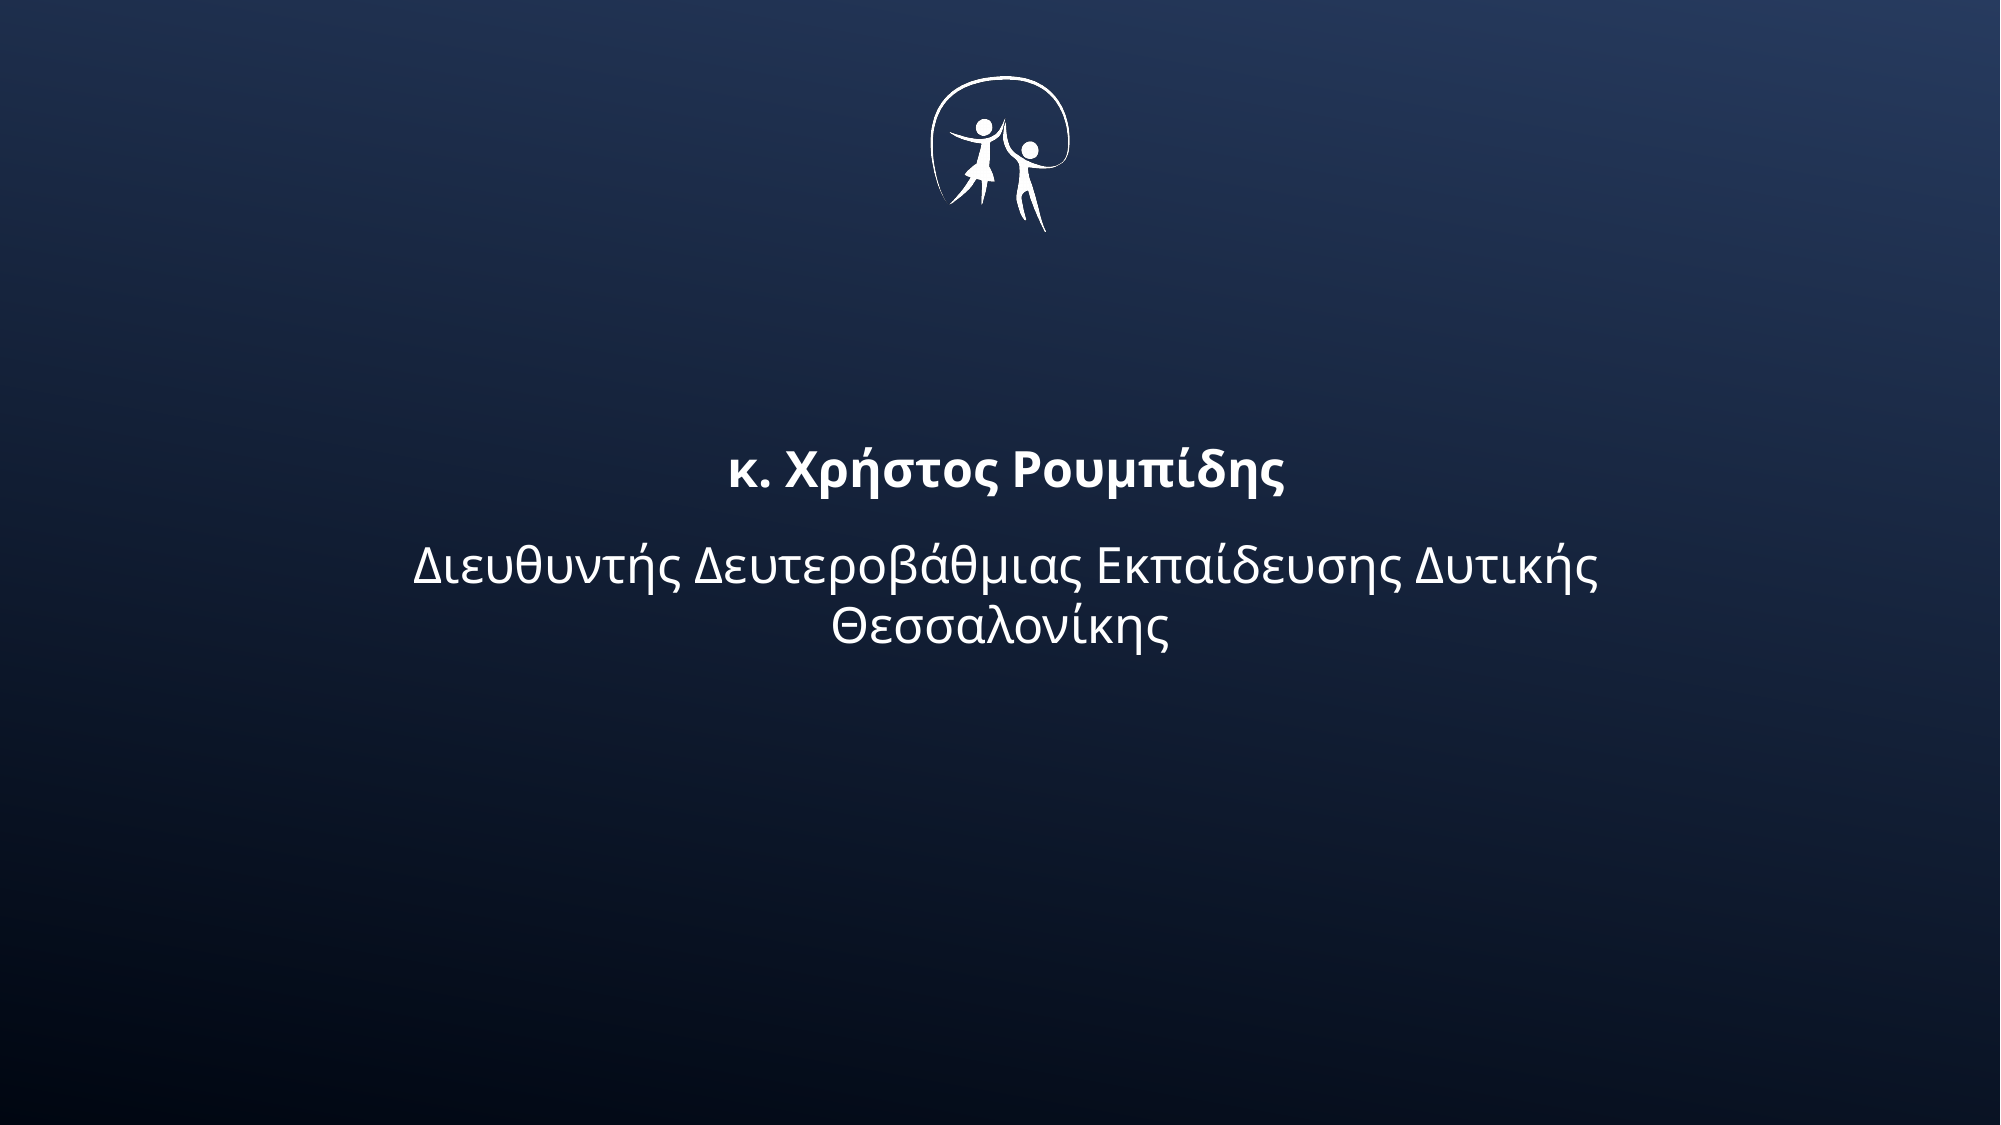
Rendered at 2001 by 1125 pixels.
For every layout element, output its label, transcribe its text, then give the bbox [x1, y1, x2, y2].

text_box Διευθυντής Δευτεροβάθμιας Εκπαίδευσης Δυτικής Θεσσαλονίκης [251, 526, 1761, 662]
text_box [0, 0, 2000, 1125]
text_box κ. Χρήστος Ρουμπίδης [245, 429, 1768, 505]
picture [907, 61, 1093, 247]
